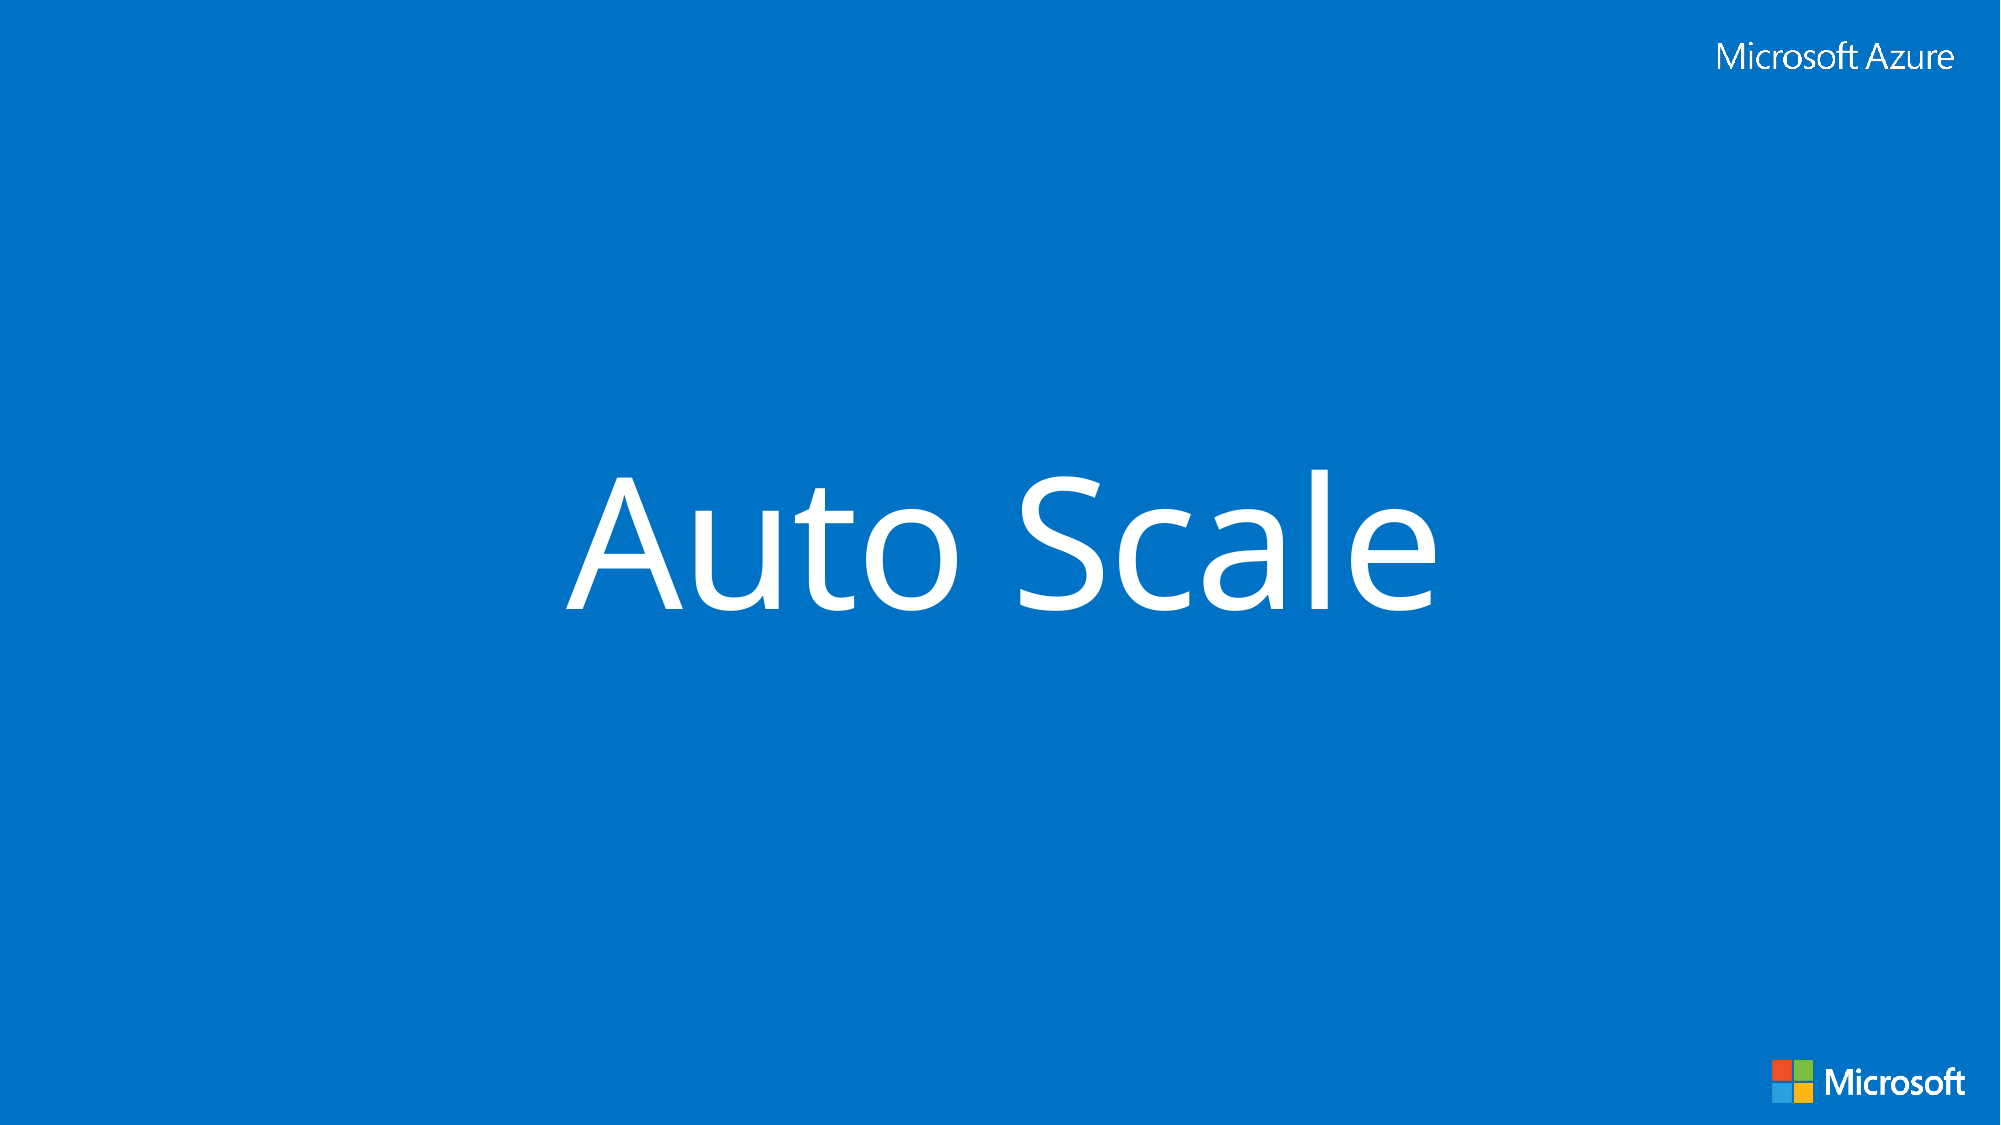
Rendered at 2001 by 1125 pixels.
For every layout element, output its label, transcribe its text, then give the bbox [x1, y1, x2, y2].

picture [1772, 1060, 1965, 1103]
title Auto Scale [126, 444, 1886, 653]
picture [1699, 24, 1972, 87]
